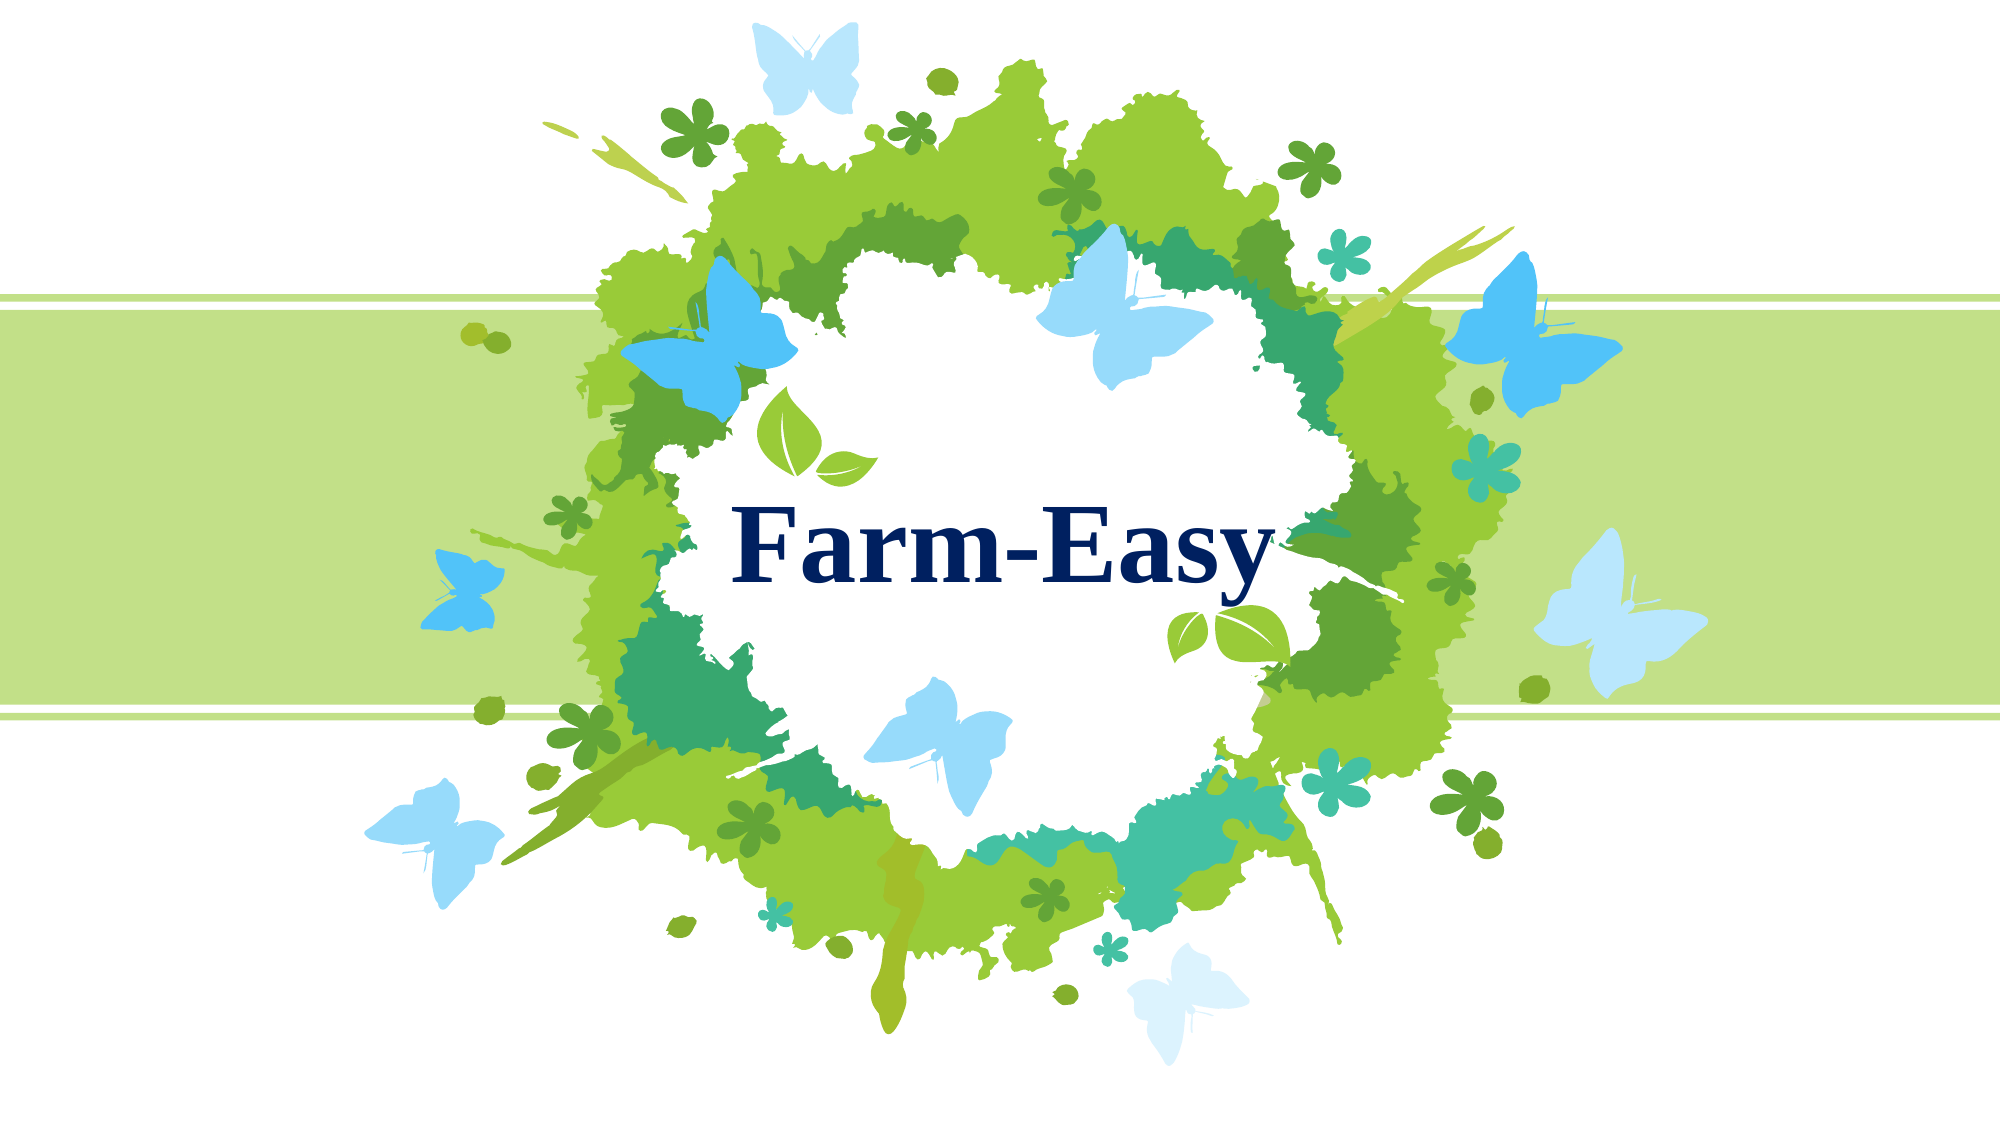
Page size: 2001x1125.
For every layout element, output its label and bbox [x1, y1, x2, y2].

text_box [0, 294, 364, 721]
text_box [364, 0, 1684, 1063]
text_box [1684, 294, 2000, 721]
text_box [708, 396, 1299, 676]
